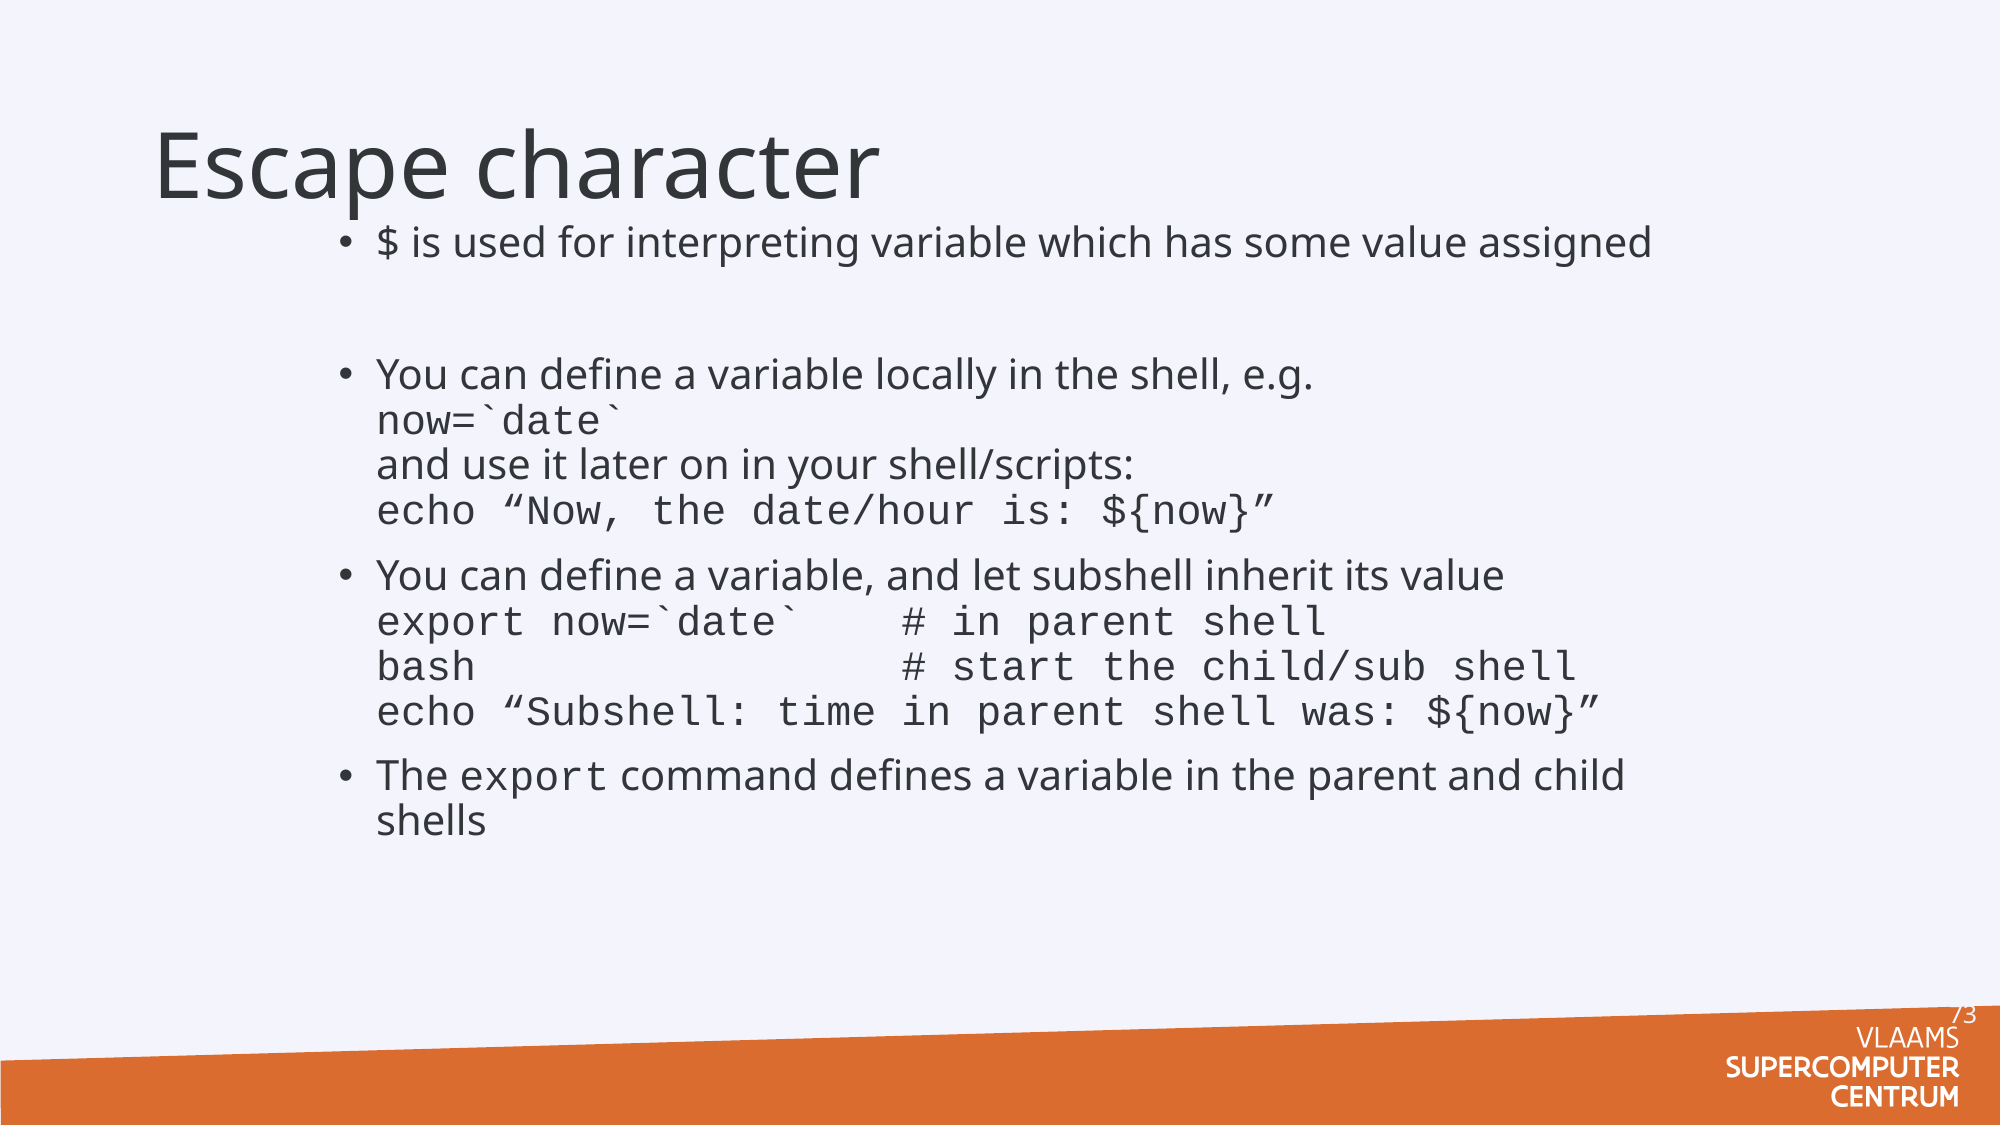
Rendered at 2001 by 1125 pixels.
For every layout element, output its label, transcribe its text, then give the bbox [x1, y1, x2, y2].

title Escape character [137, 59, 1863, 278]
picture [1725, 1021, 1960, 1117]
list $ is used for interpreting variable which has some value assigned You can define a variable locally in the shell, e.g. now=`date` and use it later on in your shell/scripts: echo “Now, the date/hour is: ${now}” You can define a variable, and let subshell inherit its value export now=`date` # in parent shell bash # start the child/sub shell echo “Subshell: time in parent shell was: ${now}” The export command defines a variable in the parent and child shells [338, 221, 1745, 948]
slide_number 73 [1787, 992, 1993, 1040]
